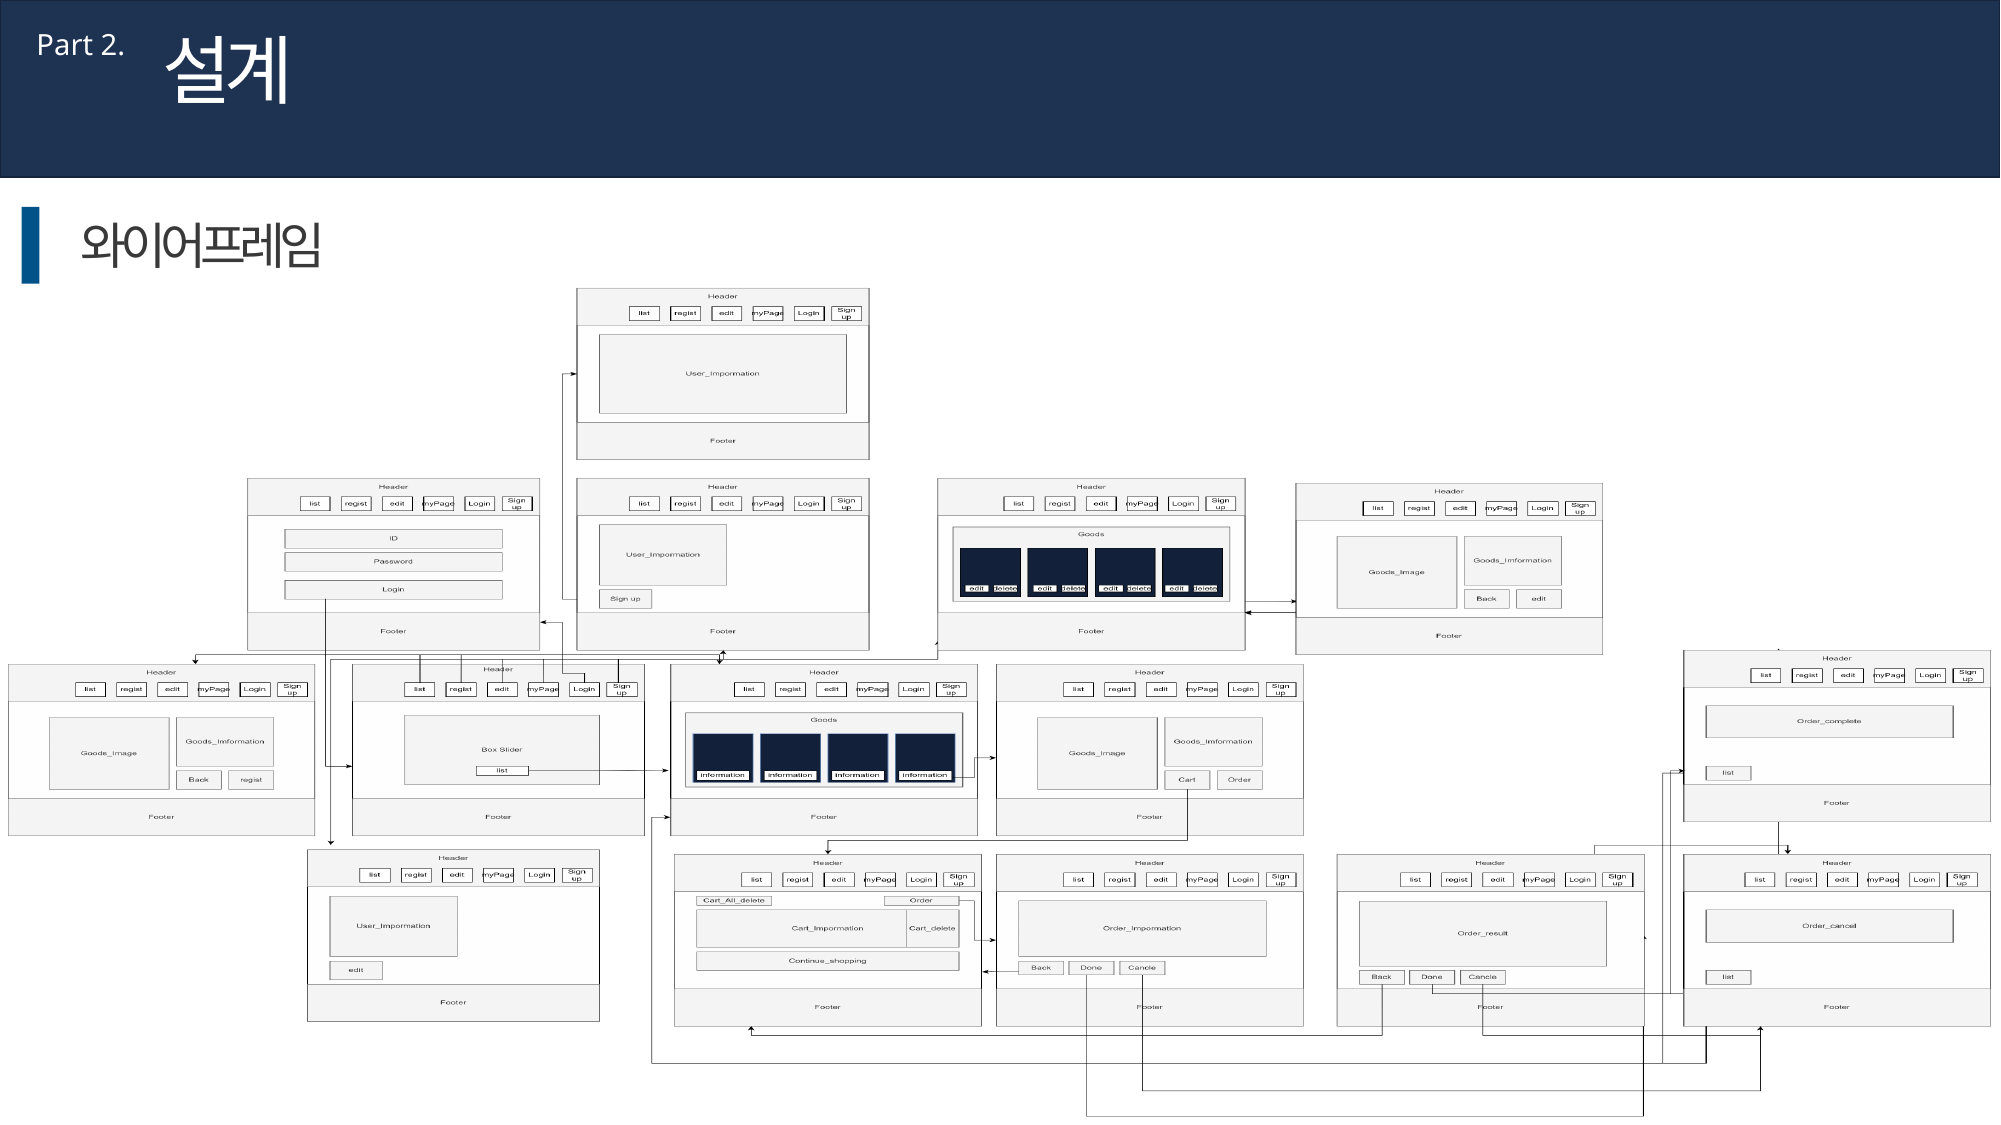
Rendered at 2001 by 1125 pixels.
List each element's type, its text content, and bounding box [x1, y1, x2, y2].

text_box 설계 [147, 16, 309, 122]
text_box [21, 206, 40, 283]
text_box 와이어프레임 [66, 207, 341, 283]
picture [0, 283, 1999, 1125]
text_box [0, 0, 2000, 178]
text_box Part 2. [21, 19, 147, 69]
